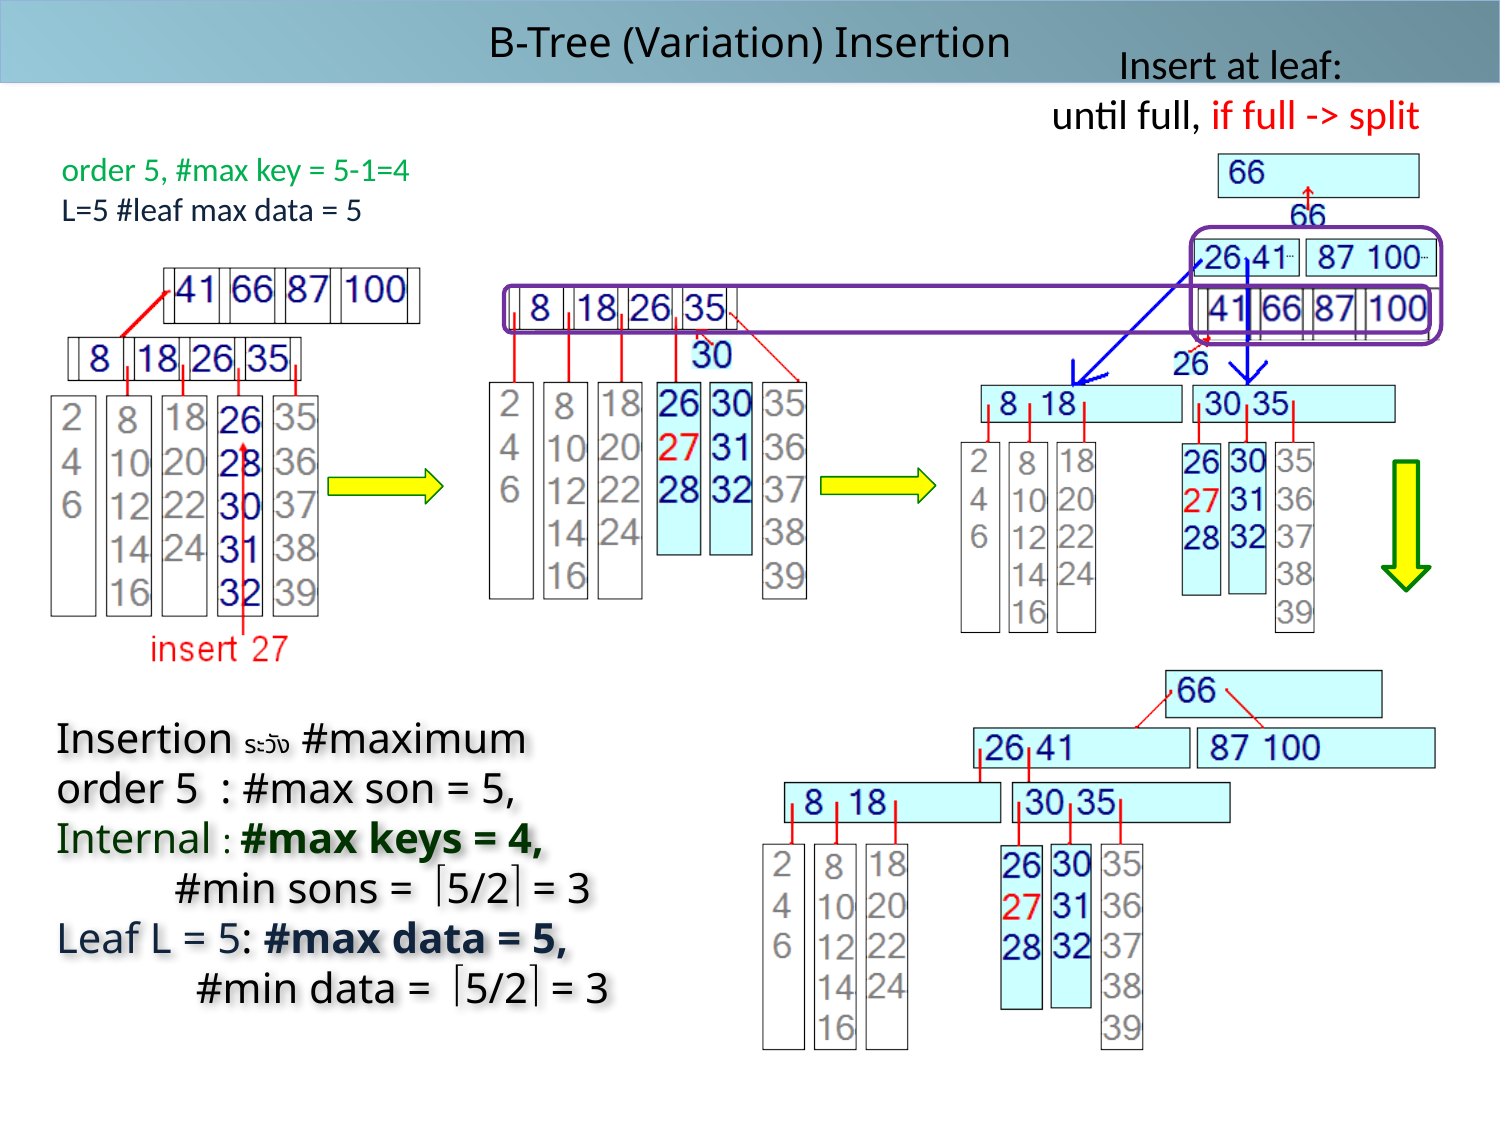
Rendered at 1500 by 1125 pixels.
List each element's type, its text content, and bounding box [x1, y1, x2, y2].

text_box [430, 473, 443, 500]
picture [958, 152, 1444, 637]
text_box order 5, #max key = 5-1=4 L=5 #leaf max data = 5 [46, 140, 455, 236]
picture [485, 285, 809, 603]
picture [46, 266, 427, 669]
text_box [509, 283, 953, 335]
picture [761, 667, 1439, 1052]
title B-Tree (Variation) Insertion [0, 0, 1500, 83]
text_box Insertion ระวัง #maximum order 5 : #max son = 5, Internal : #max keys = 4, #min sons = 5/2 = 3 Leaf L = 5: #max data = 5, #min data = 5/2 = 3 [41, 704, 721, 1019]
text_box [820, 468, 936, 504]
text_box Insert at leaf: until full, if full -> split [1005, 20, 1457, 146]
